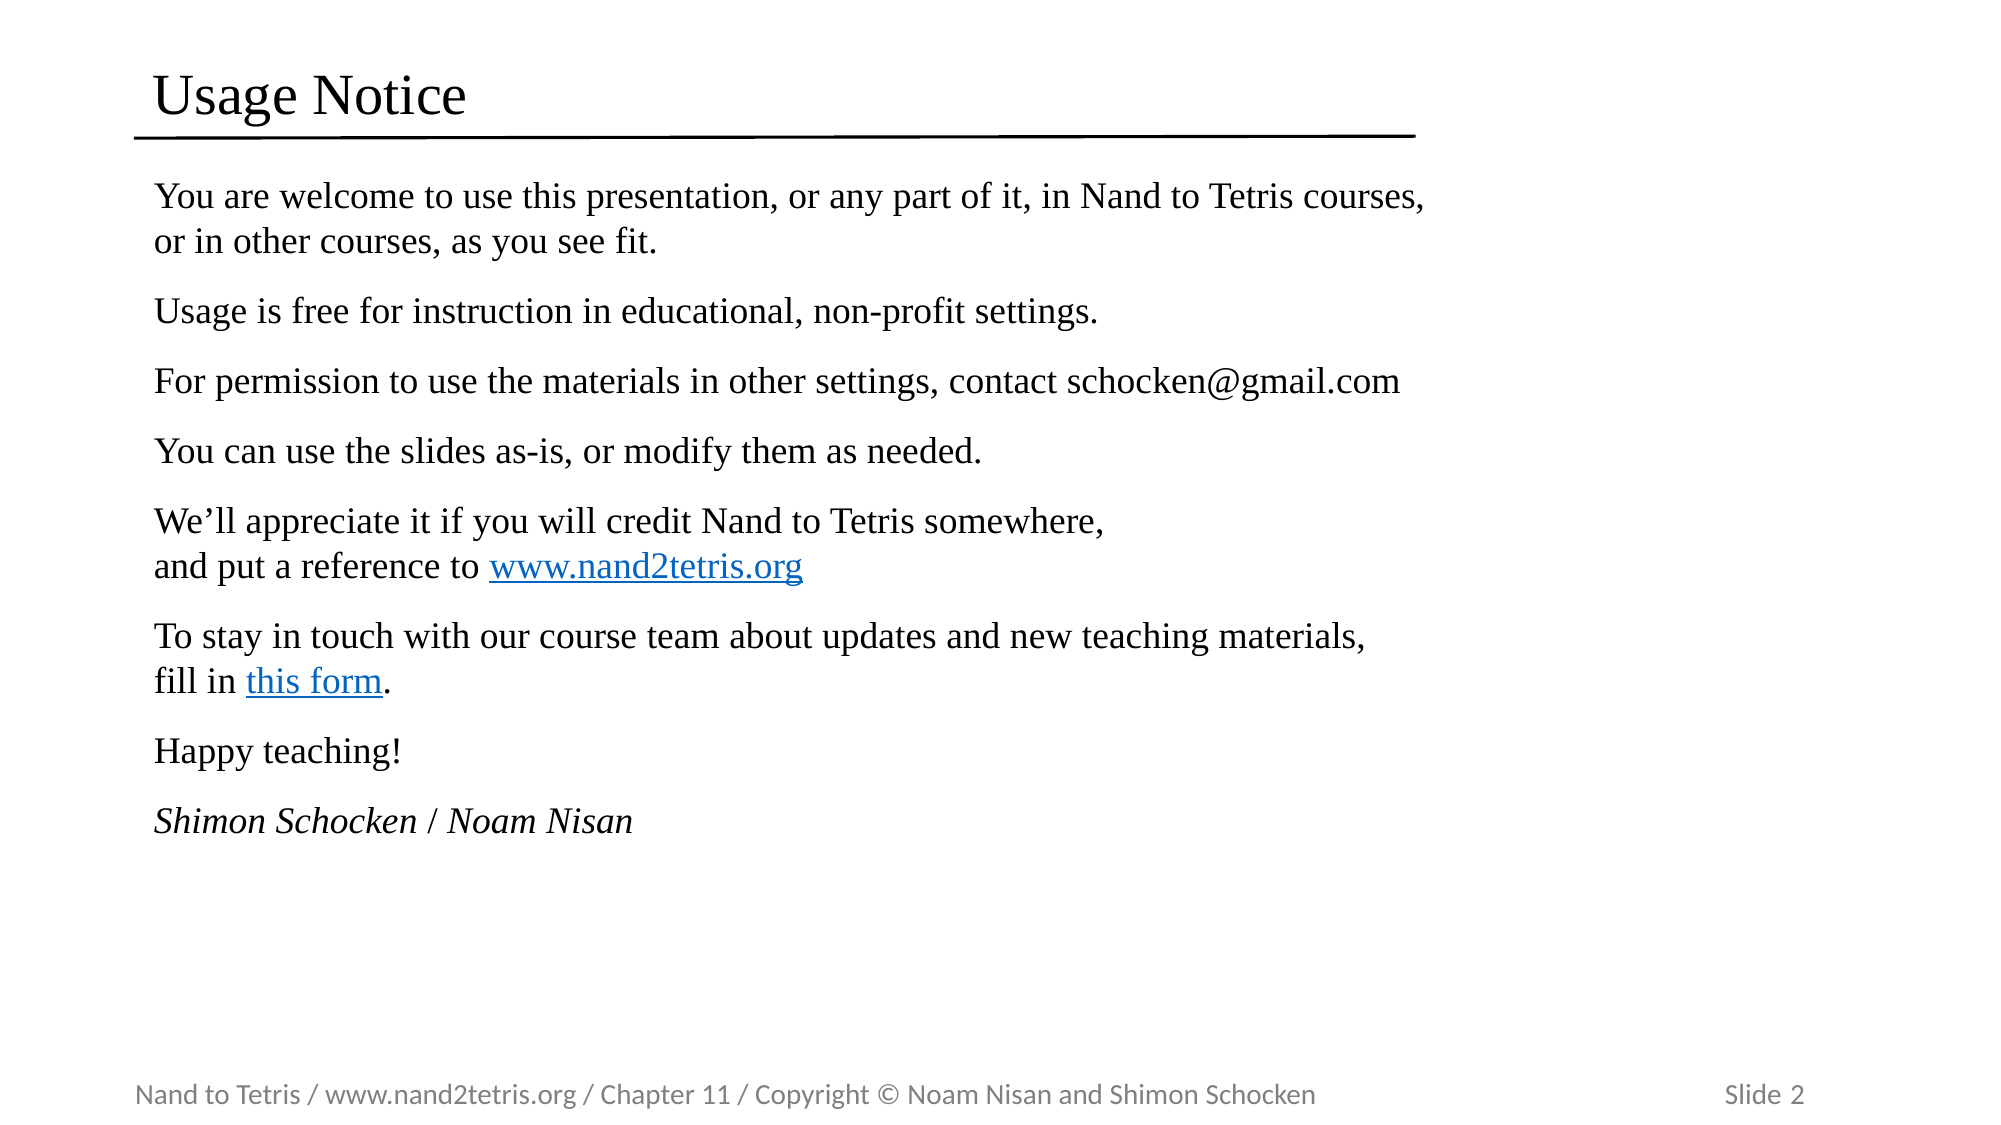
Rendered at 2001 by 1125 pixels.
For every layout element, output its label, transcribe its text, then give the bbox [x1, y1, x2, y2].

text_box You are welcome to use this presentation, or any part of it, in Nand to Tetris courses, or in other courses, as you see fit. Usage is free for instruction in educational, non-profit settings. For permission to use the materials in other settings, contact schocken@gmail.com You can use the slides as-is, or modify them as needed. We’ll appreciate it if you will credit Nand to Tetris somewhere, and put a reference to www.nand2tetris.org To stay in touch with our course team about updates and new teaching materials, fill in this form. Happy teaching! Shimon Schocken / Noam Nisan [137, 163, 1460, 909]
title Usage Notice [137, 48, 1417, 144]
